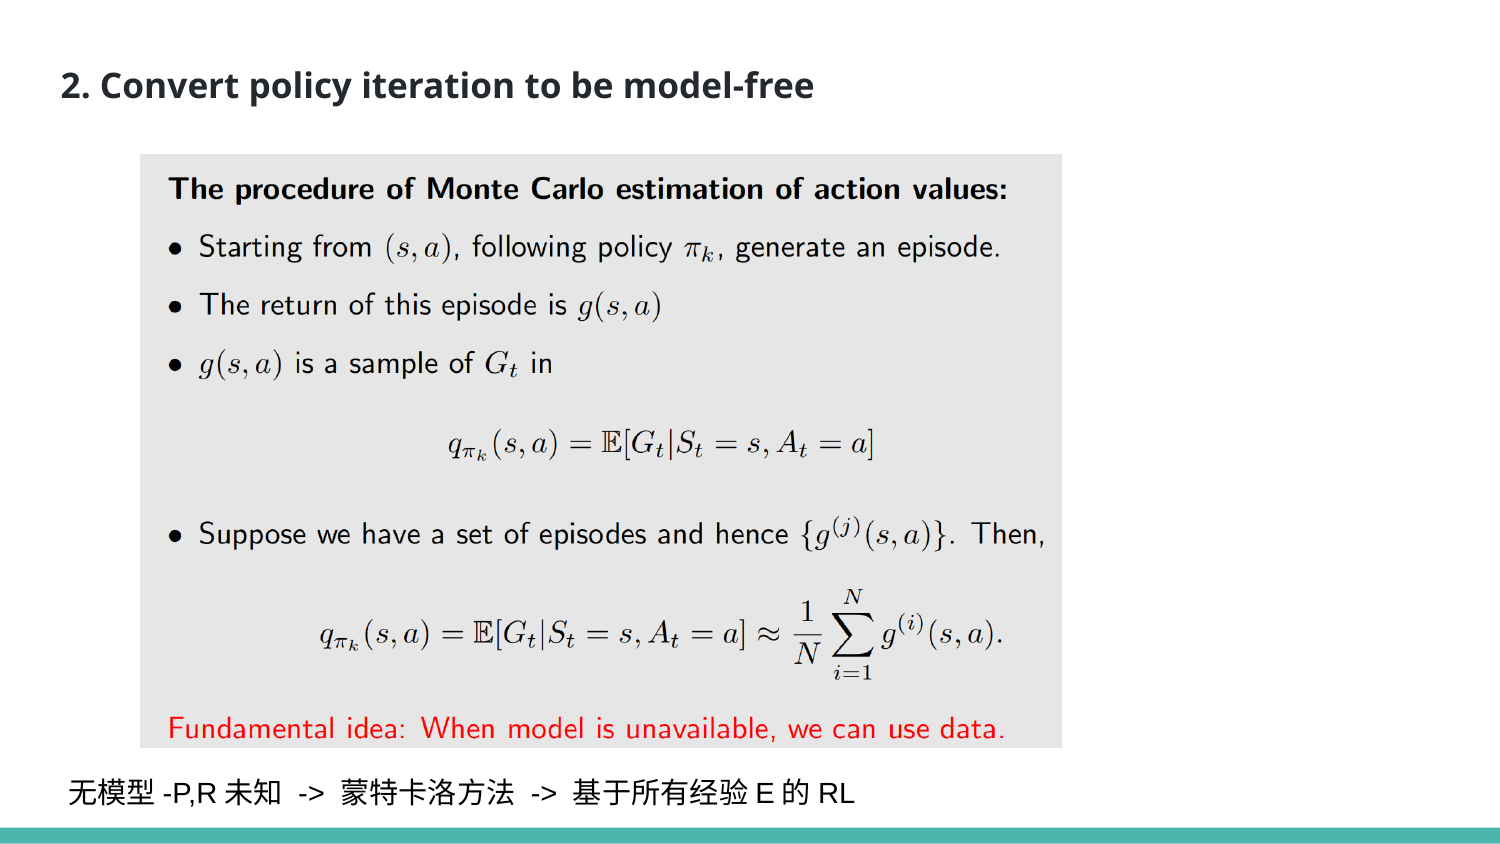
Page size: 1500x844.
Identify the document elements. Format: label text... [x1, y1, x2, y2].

picture [140, 153, 1063, 748]
title 2. Convert policy iteration to be model-free [45, 48, 1444, 165]
